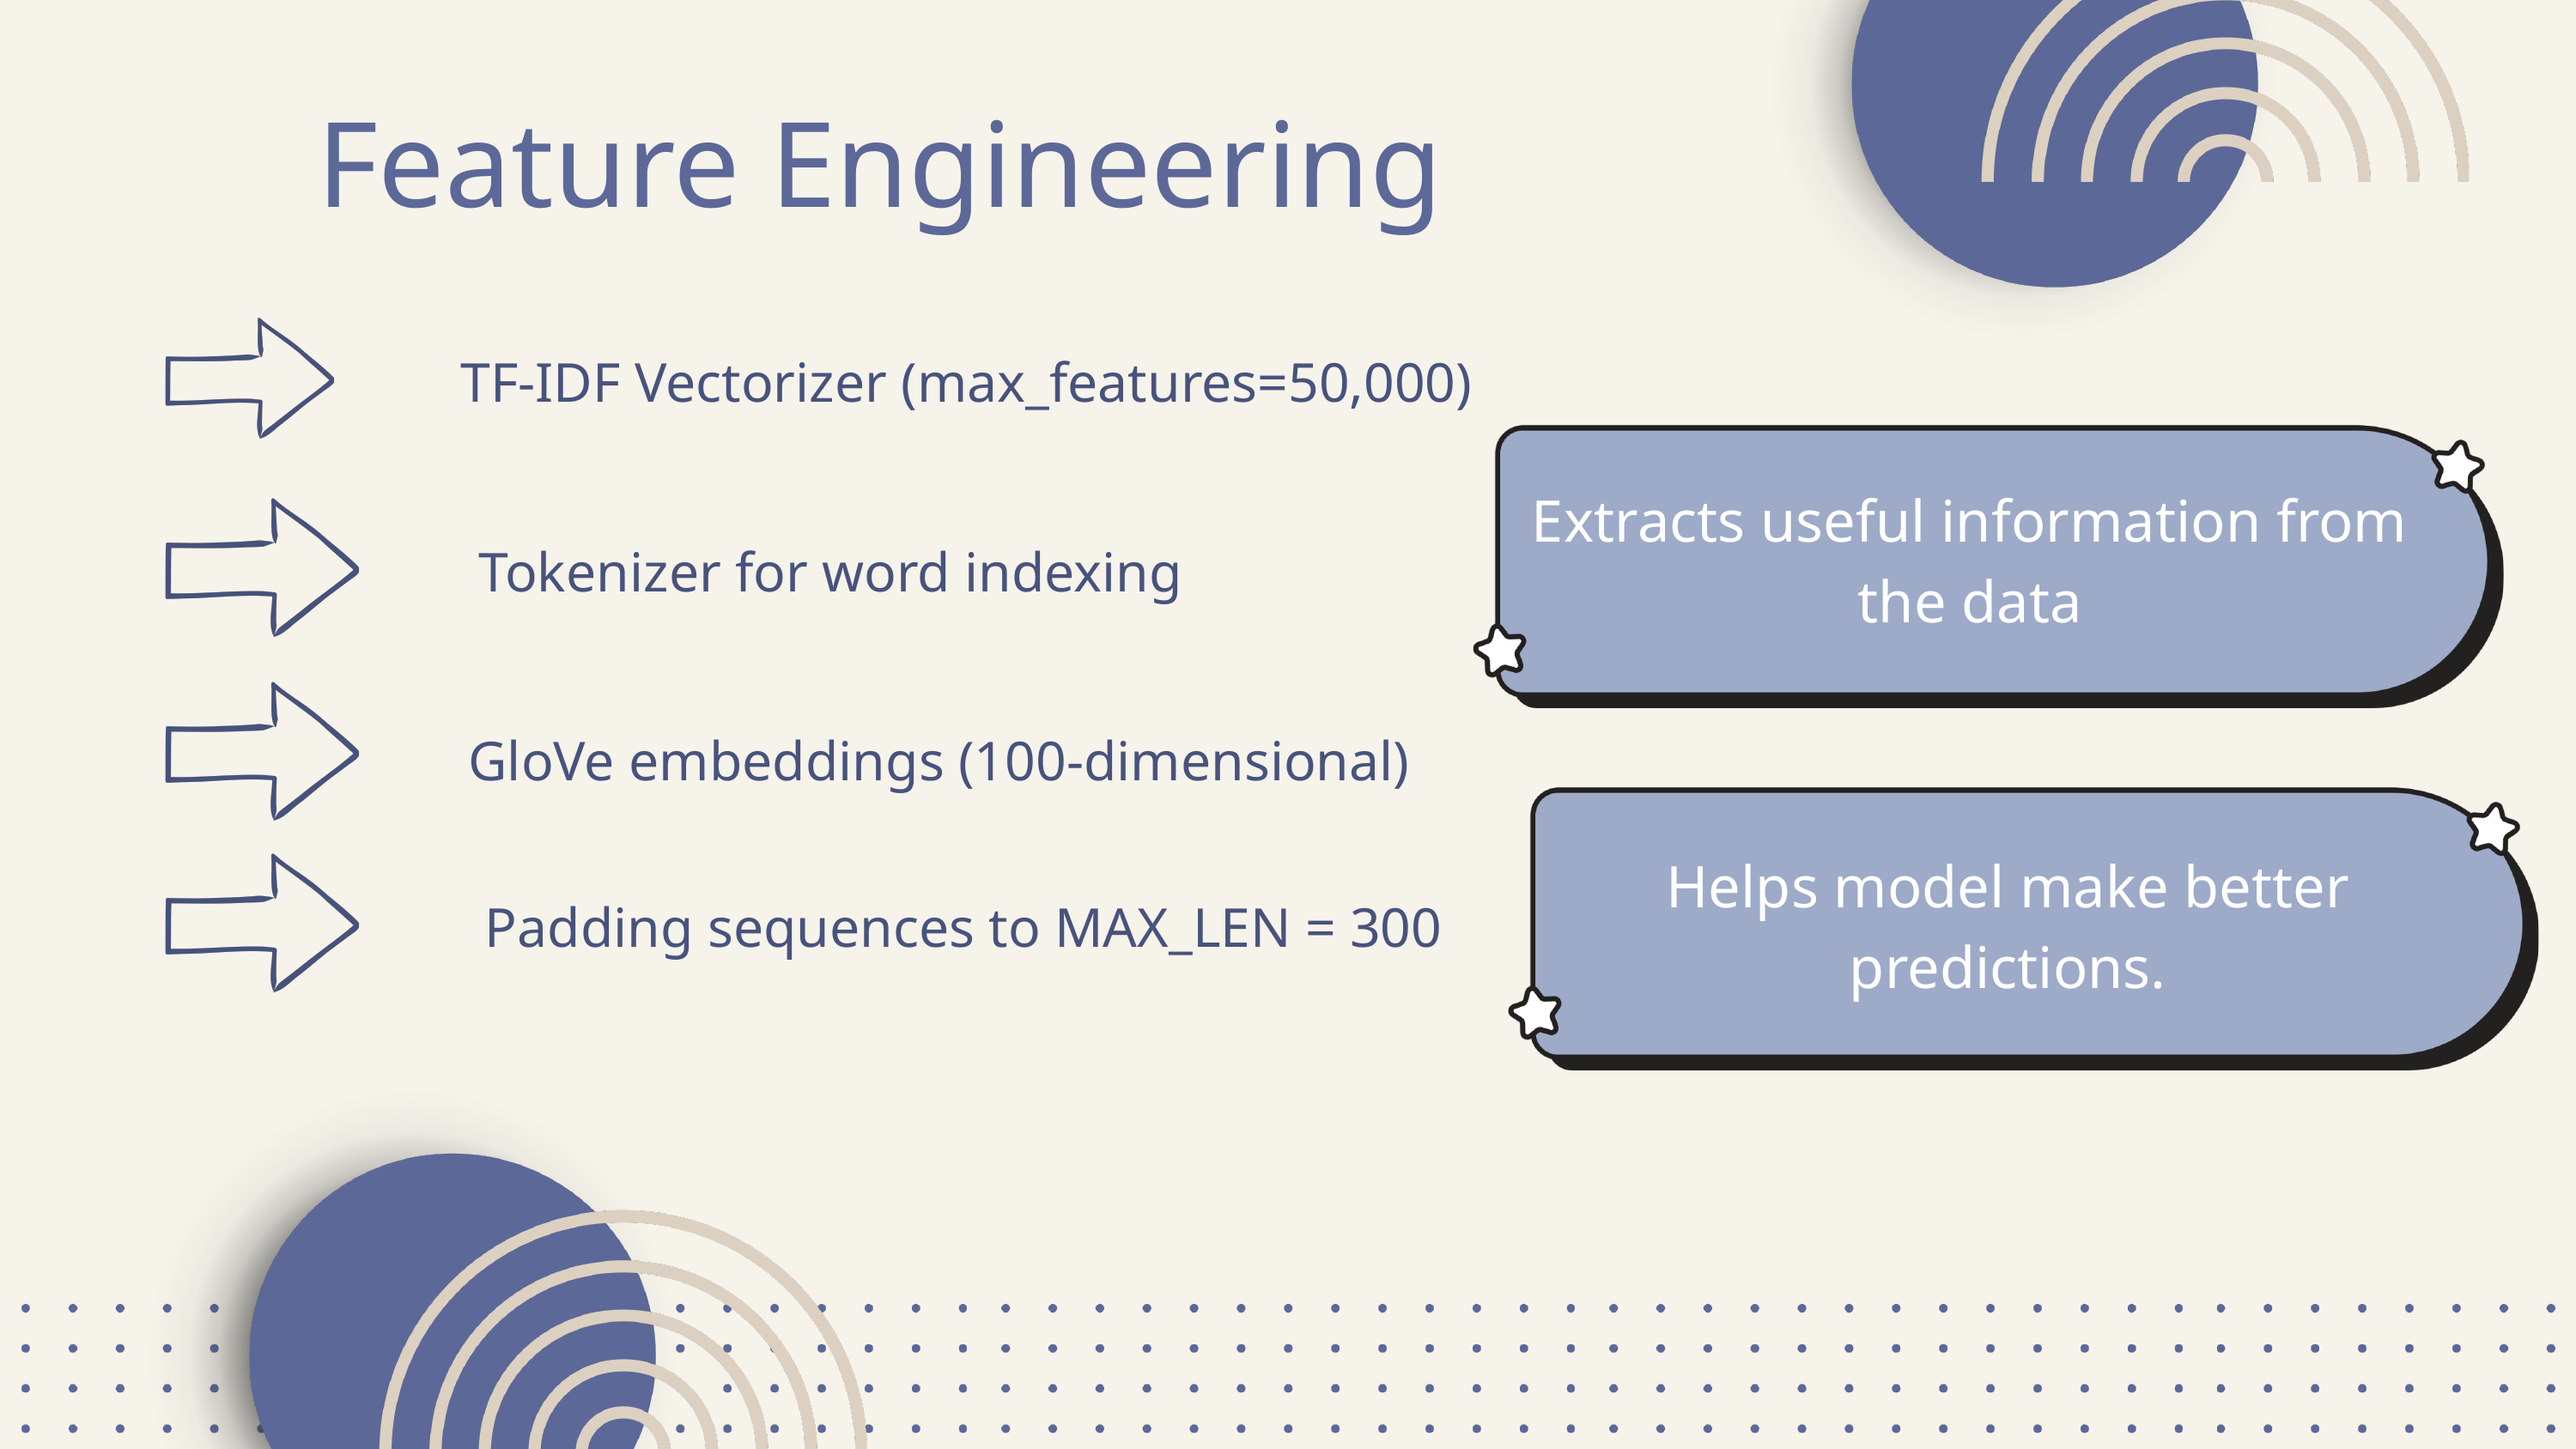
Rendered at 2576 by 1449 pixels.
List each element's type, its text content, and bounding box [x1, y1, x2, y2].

text_box [249, 1153, 867, 1449]
text_box [2216, 1303, 2576, 1449]
text_box [1851, 0, 2470, 288]
text_box [1609, 1303, 2183, 1449]
text_box [165, 497, 360, 638]
text_box [1508, 787, 2539, 1070]
text_box Padding sequences to MAX_LEN = 300 [383, 882, 1508, 958]
text_box Helps model make better predictions. [1546, 838, 2470, 1000]
text_box Feature Engineering [144, 64, 1616, 231]
text_box [1473, 425, 2504, 708]
text_box TF-IDF Vectorizer (max_features=50,000) [388, 337, 1545, 414]
text_box [0, 1303, 145, 1449]
text_box [145, 1088, 681, 1449]
text_box [165, 852, 360, 992]
text_box GloVe embeddings (100-dimensional) [360, 716, 1509, 791]
text_box [1001, 1303, 1575, 1449]
text_box [165, 681, 360, 821]
text_box [867, 1303, 968, 1449]
text_box Tokenizer for word indexing [359, 527, 1303, 603]
text_box Extracts useful information from the data [1509, 472, 2432, 787]
text_box [165, 317, 335, 439]
text_box [1769, 0, 2278, 339]
